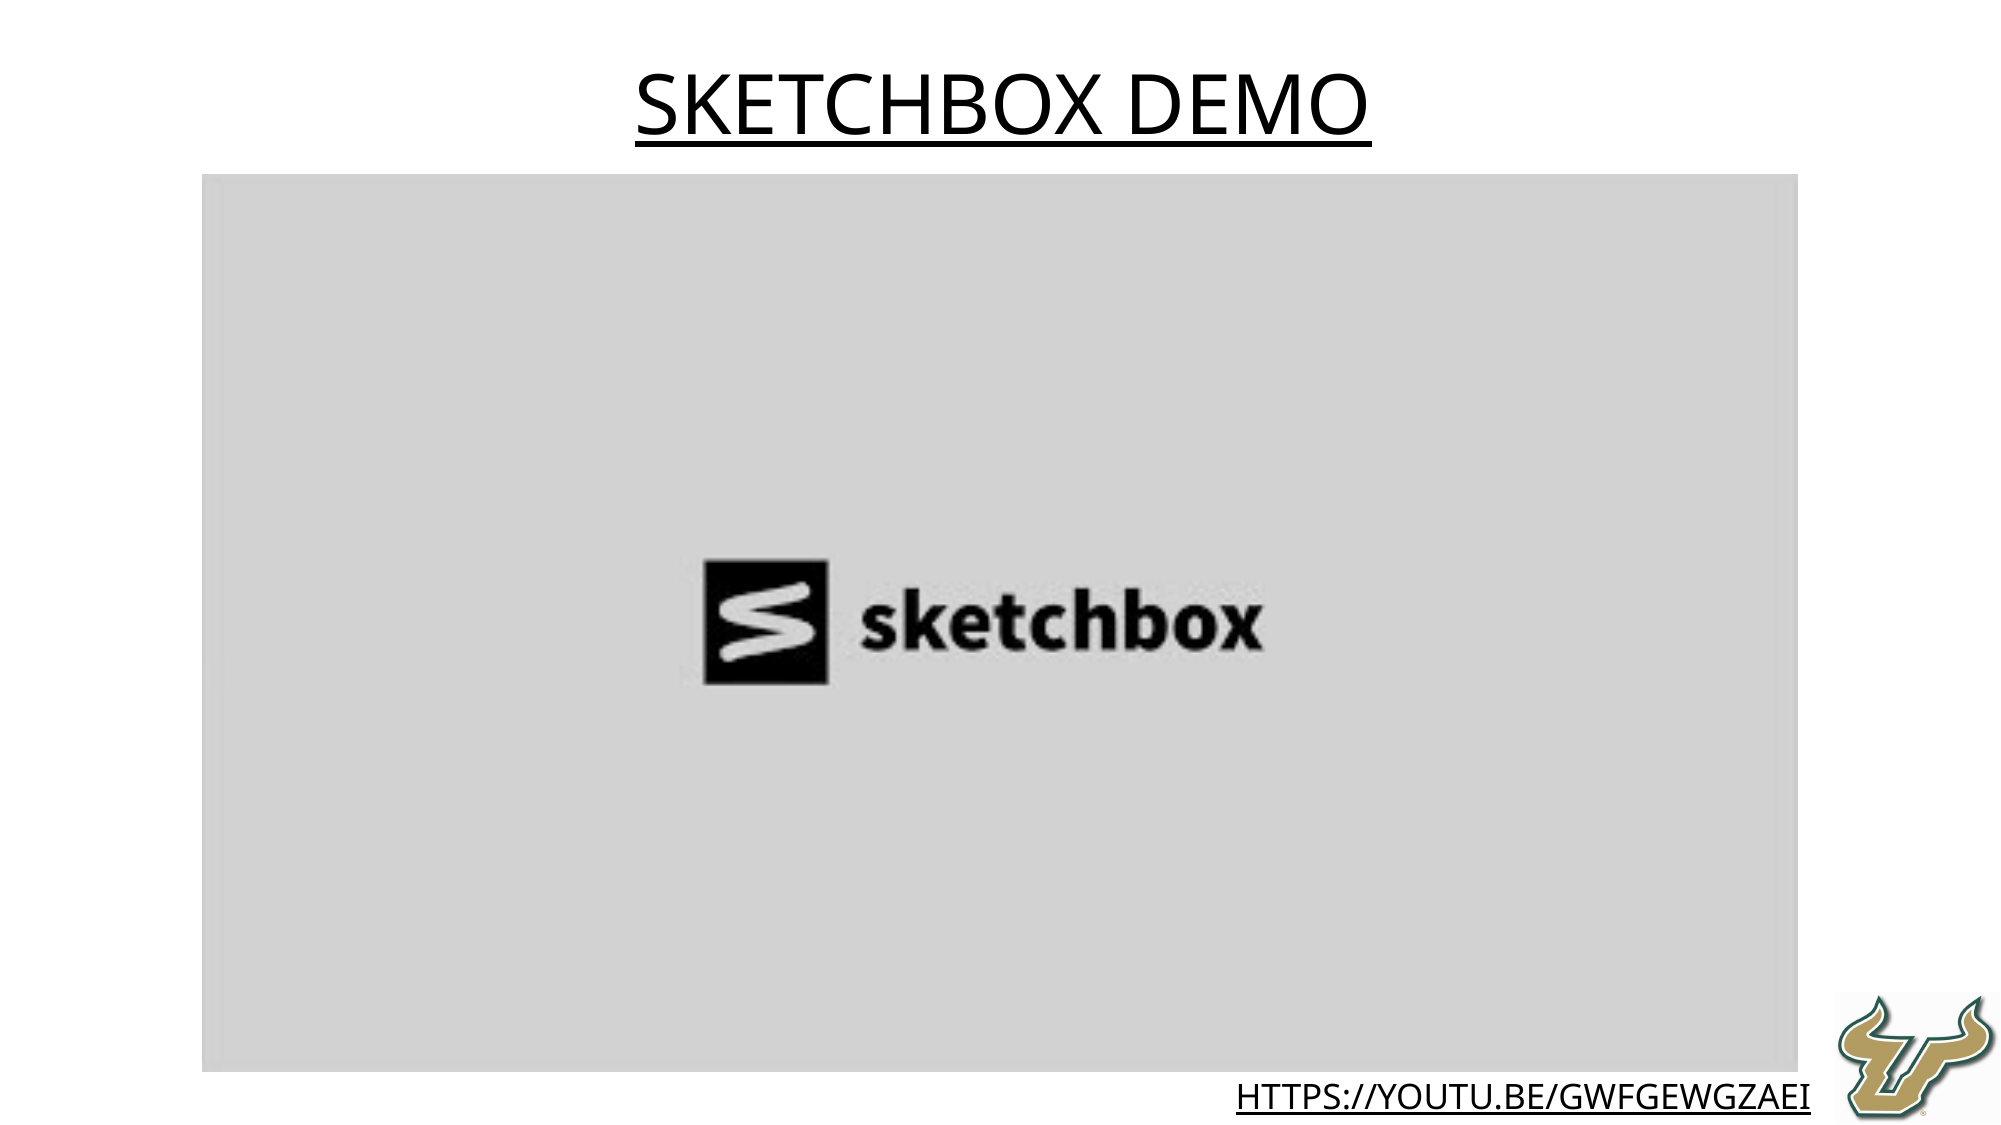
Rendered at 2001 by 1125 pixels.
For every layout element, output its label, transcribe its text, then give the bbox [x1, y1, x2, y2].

list Sketchbox Demo [261, 43, 1739, 172]
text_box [201, 173, 1799, 1073]
list https://youtu.be/gWfgewGzaEI [780, 1072, 1835, 1125]
picture [1835, 992, 2000, 1124]
